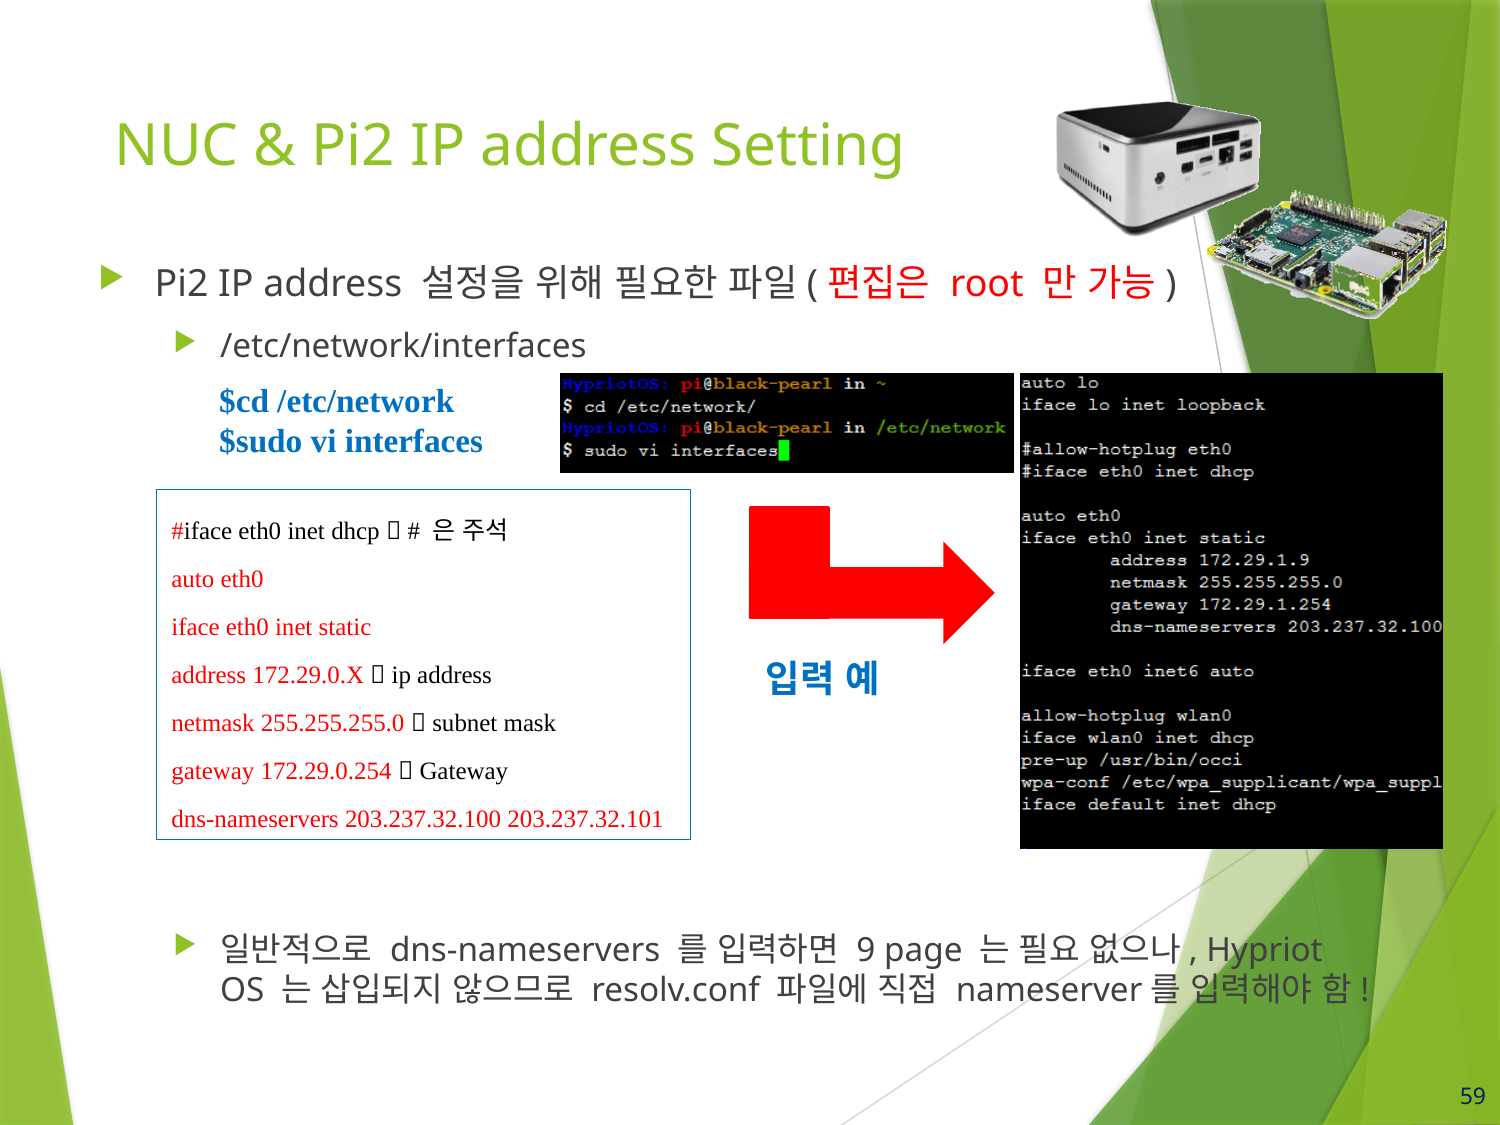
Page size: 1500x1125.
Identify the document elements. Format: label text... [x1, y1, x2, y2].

title NUC & Pi2 IP address Setting [99, 99, 1142, 251]
picture [1020, 373, 1443, 849]
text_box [748, 506, 996, 645]
text_box 입력 예 [750, 653, 895, 708]
picture [1030, 99, 1456, 325]
list Pi2 IP address 설정을 위해 필요한 파일(편집은 root 만 가능) /etc/network/interfaces 일반적으로 dns-nameservers 를 입력하면 9 page 는 필요 없으나, Hypriot OS 는 삽입되지 않으므로 resolv.conf 파일에 직접 nameserver를 입력해야 함! [83, 251, 1384, 1065]
slide_number 59 [1417, 1065, 1500, 1125]
text_box $cd /etc/network $sudo vi interfaces [204, 371, 499, 467]
text_box #iface eth0 inet dhcp  # 은 주석 auto eth0 iface eth0 inet static address 172.29.0.X  ip address netmask 255.255.255.0  subnet mask gateway 172.29.0.254  Gateway dns-nameservers 203.237.32.100 203.237.32.101 [156, 489, 691, 840]
picture [559, 373, 1015, 473]
